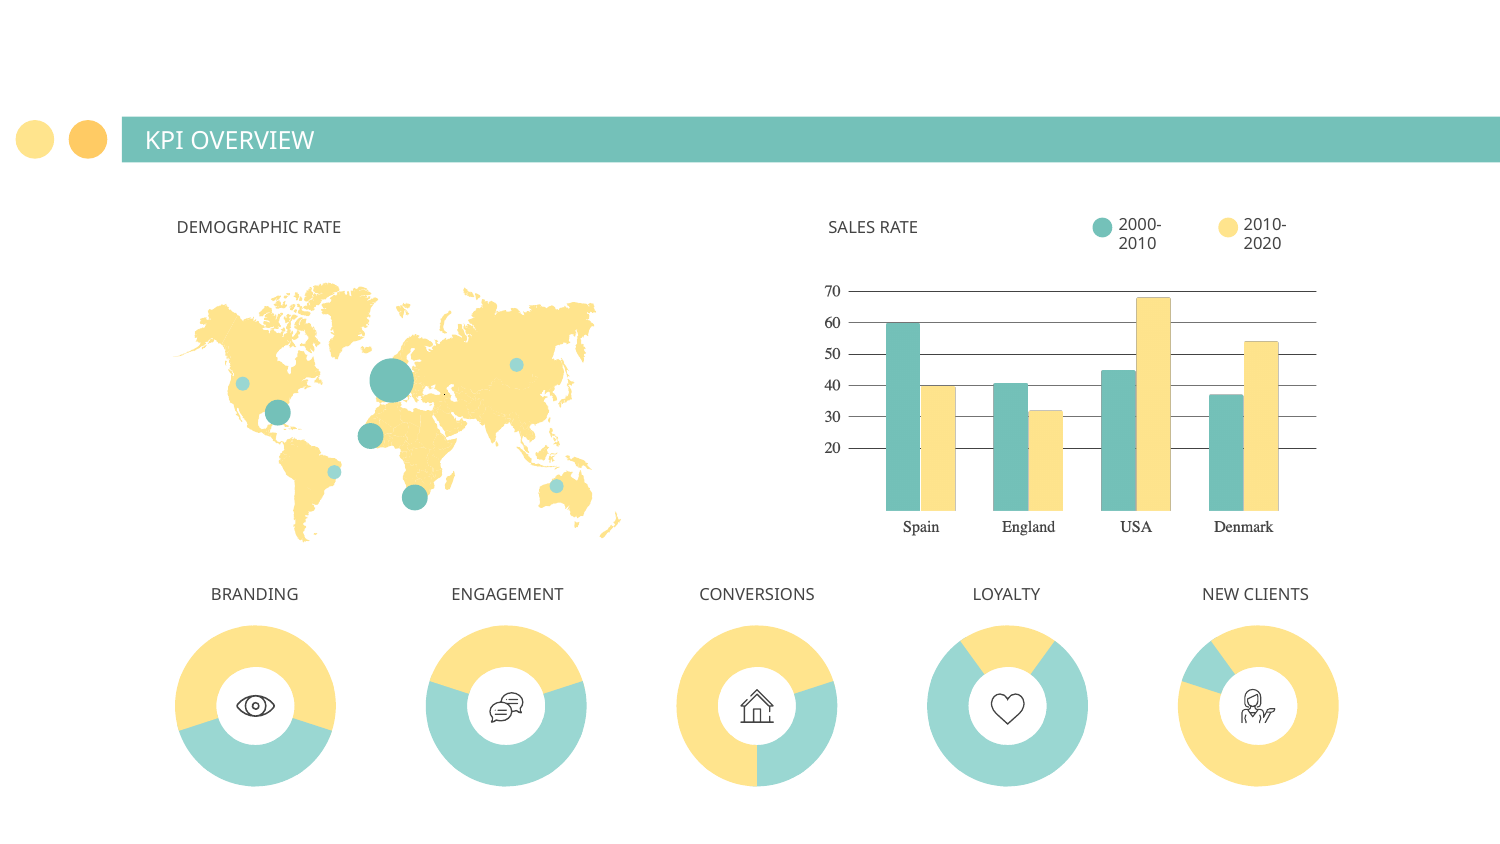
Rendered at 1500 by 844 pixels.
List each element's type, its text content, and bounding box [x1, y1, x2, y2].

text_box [172, 282, 622, 543]
text_box BRANDING [182, 569, 327, 619]
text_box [676, 625, 838, 787]
text_box ENGAGEMENT [425, 569, 591, 619]
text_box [1177, 625, 1340, 787]
text_box NEW CLIENTS [1173, 569, 1339, 619]
title KPI OVERVIEW [129, 118, 952, 170]
picture [813, 169, 1330, 555]
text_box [425, 625, 588, 787]
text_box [926, 625, 1089, 787]
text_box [174, 625, 337, 787]
text_box LOYALTY [923, 569, 1089, 619]
text_box DEMOGRAPHIC RATE [161, 202, 546, 264]
text_box CONVERSIONS [674, 569, 840, 619]
